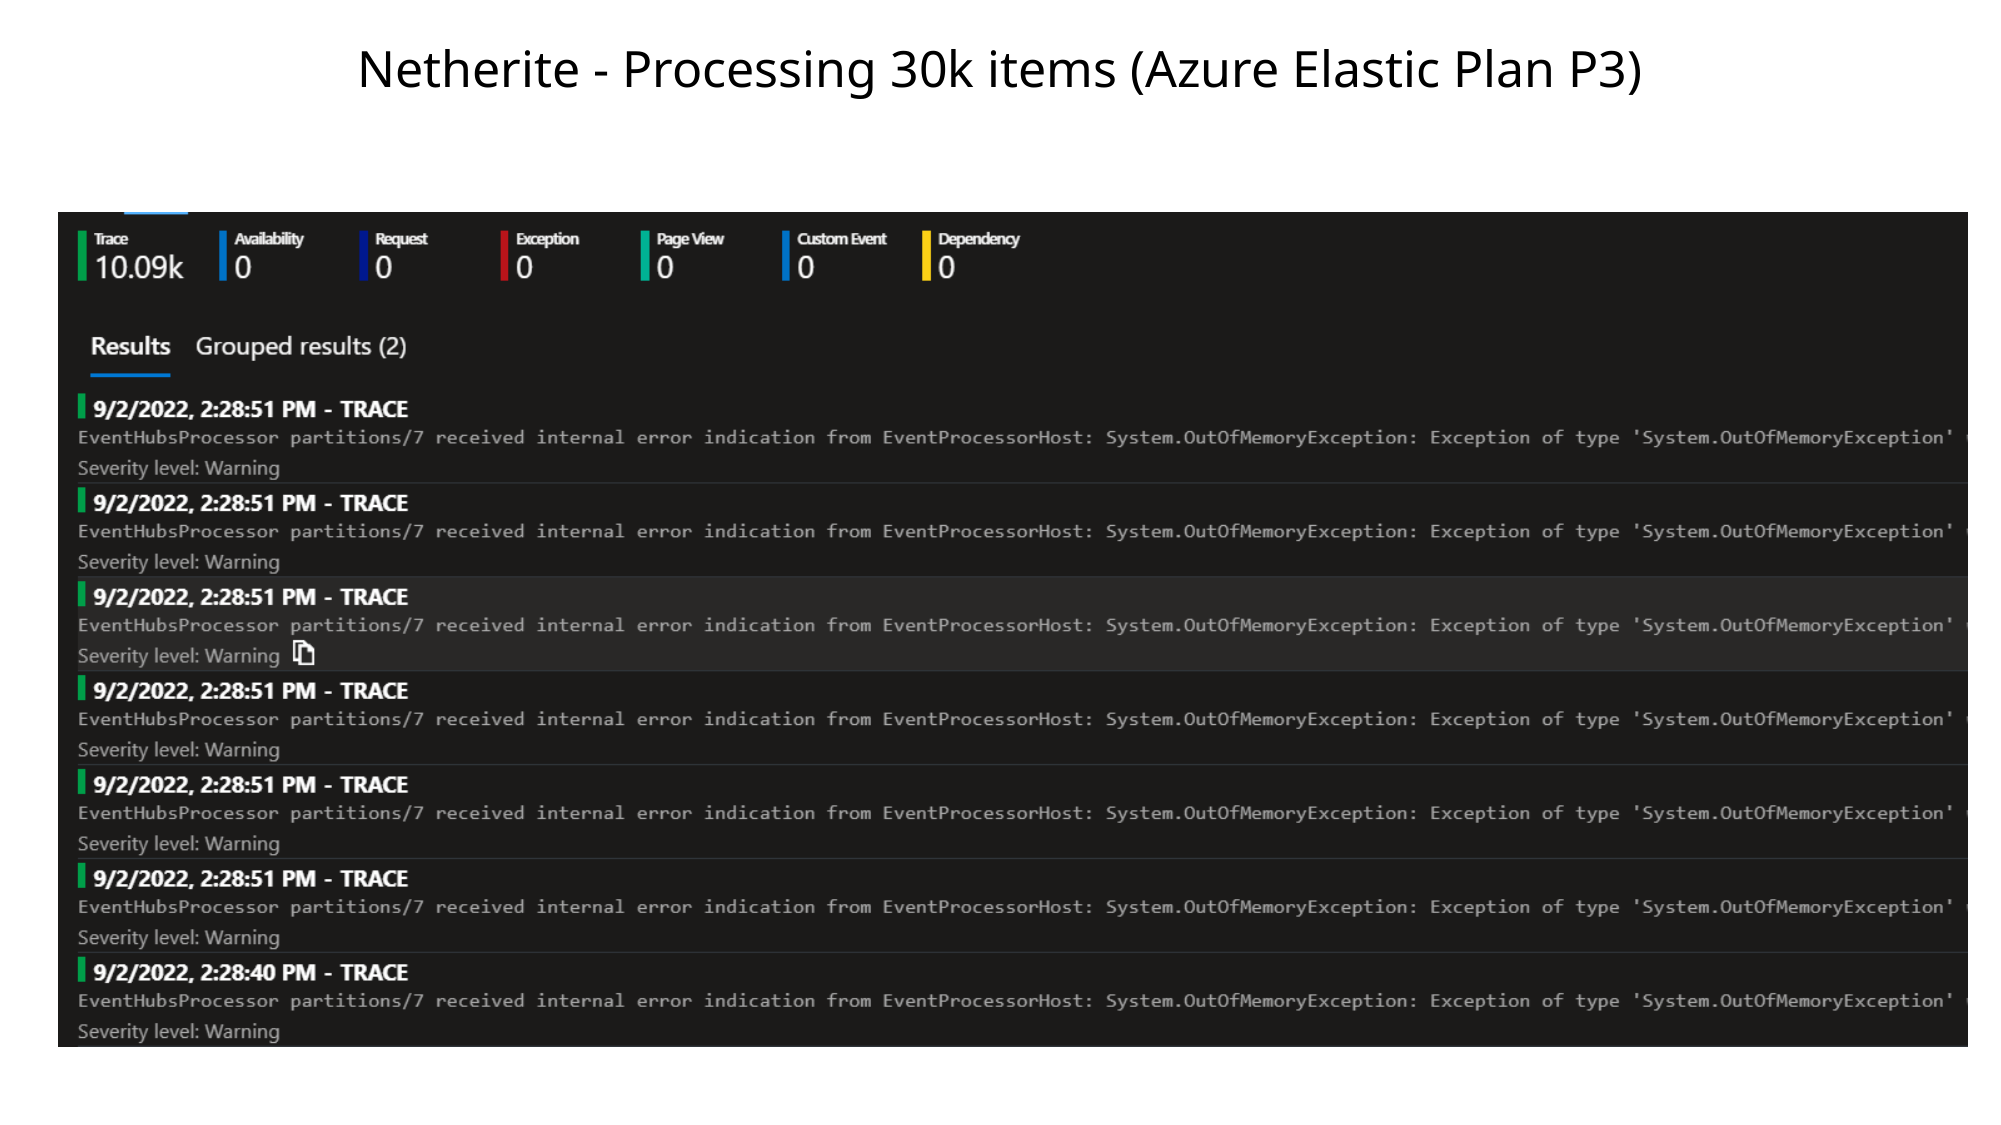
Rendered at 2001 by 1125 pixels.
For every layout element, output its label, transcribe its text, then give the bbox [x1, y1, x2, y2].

picture [58, 212, 1968, 1047]
text_box Netherite - Processing 30k items (Azure Elastic Plan P3) [0, 29, 2000, 105]
